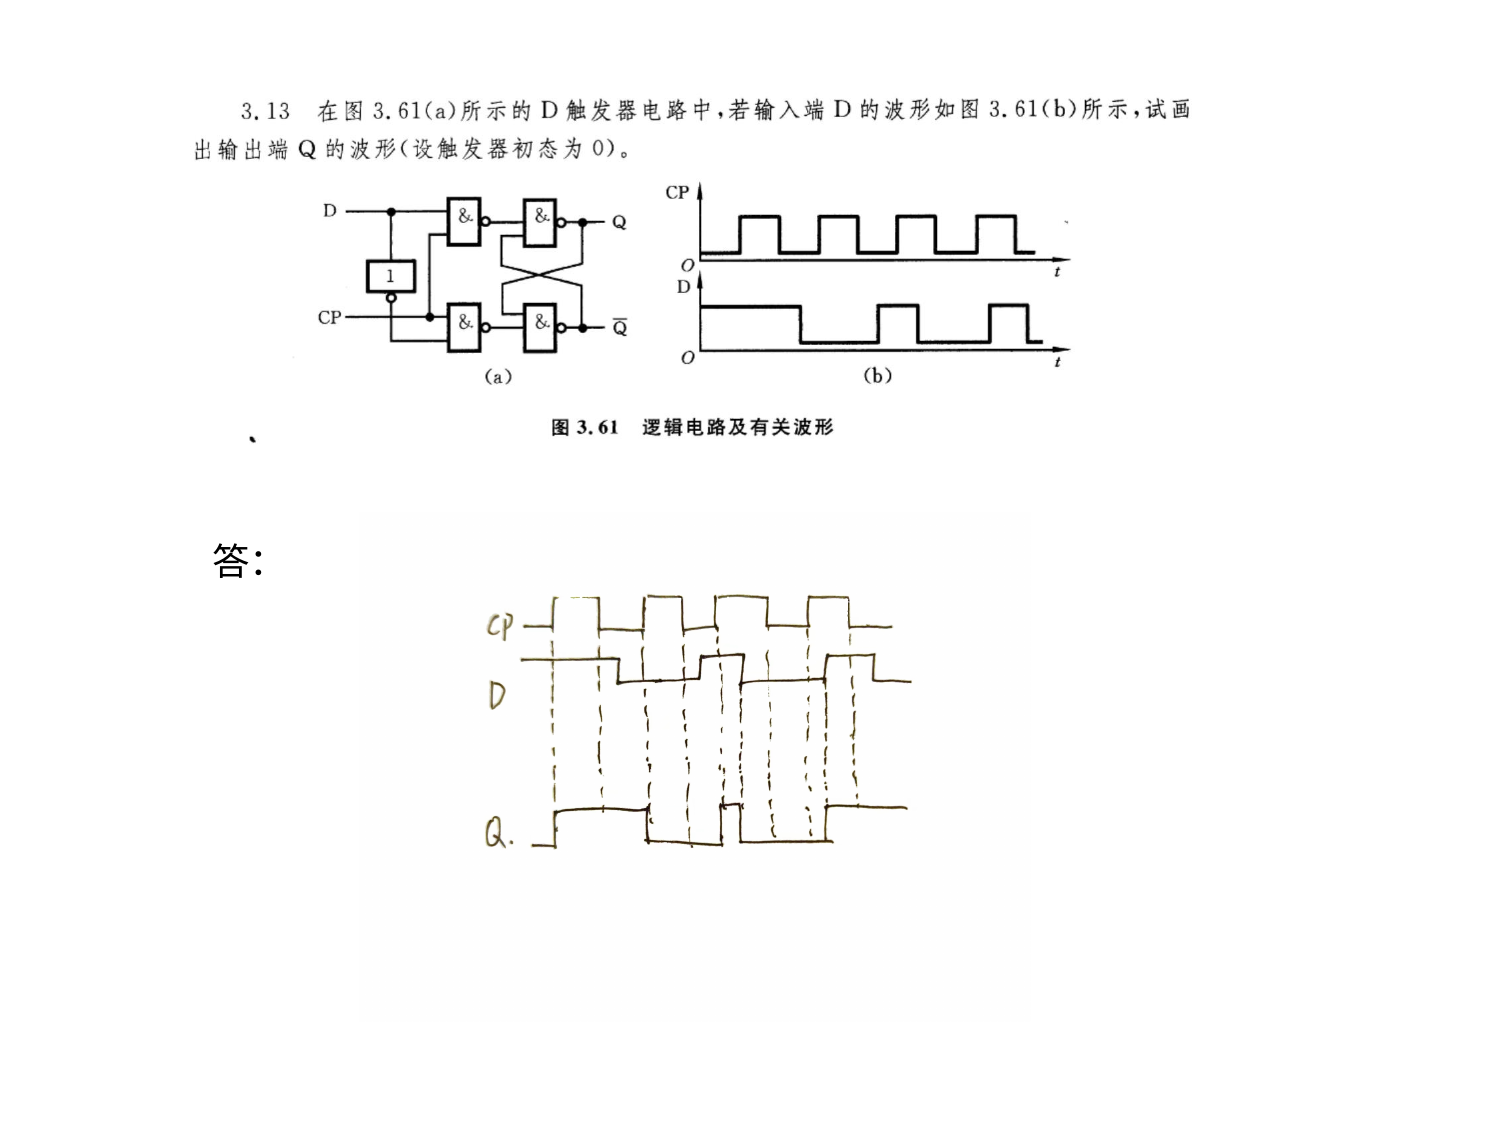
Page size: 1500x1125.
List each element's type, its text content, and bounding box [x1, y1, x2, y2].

text_box 答： [197, 530, 435, 591]
picture [174, 87, 1216, 1103]
